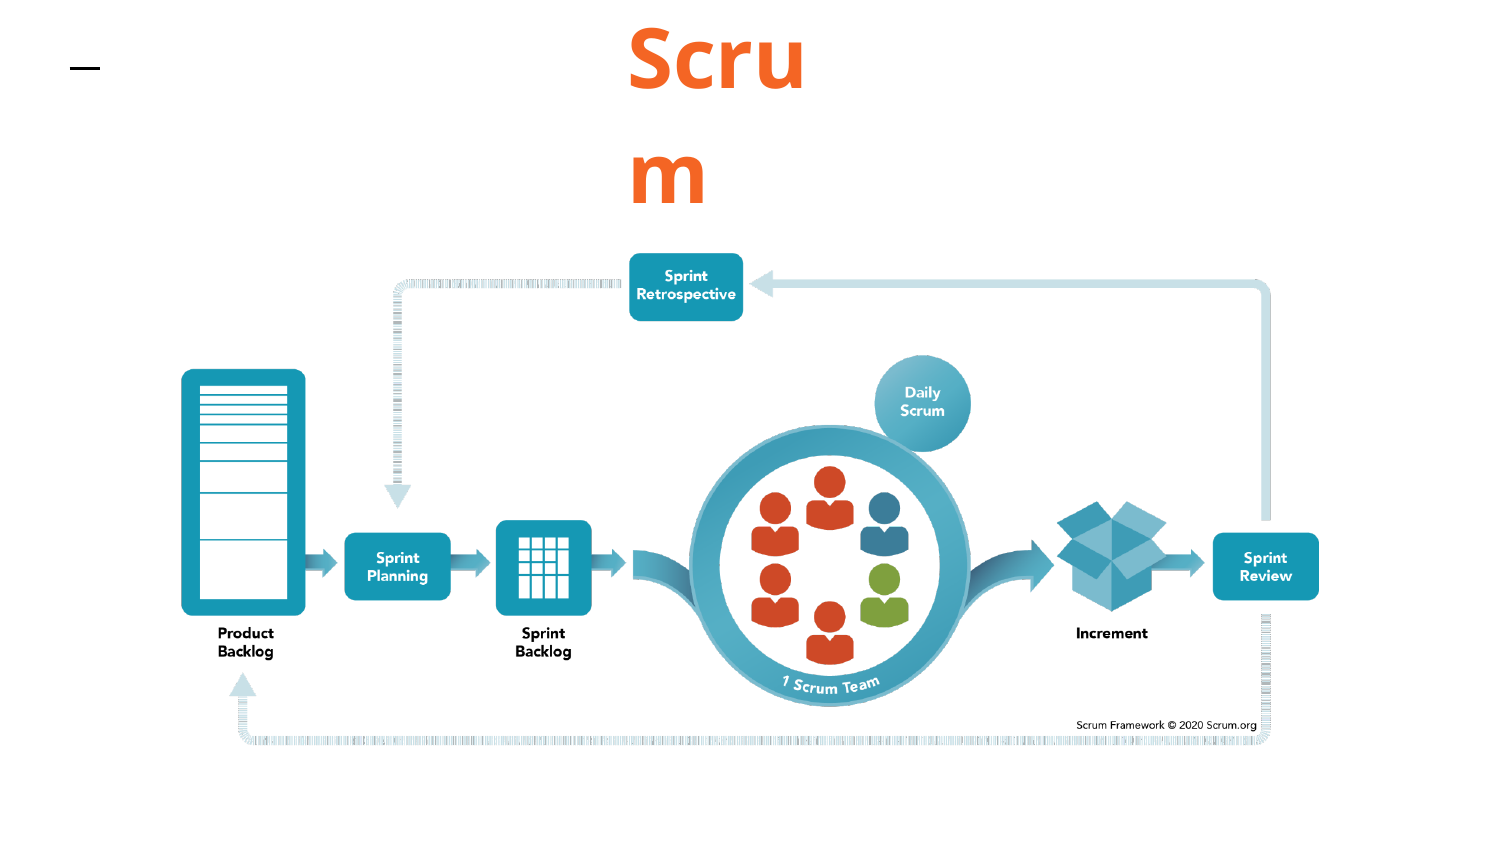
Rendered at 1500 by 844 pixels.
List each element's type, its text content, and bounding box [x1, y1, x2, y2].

list Scrum [612, 16, 888, 192]
picture [146, 194, 1354, 799]
